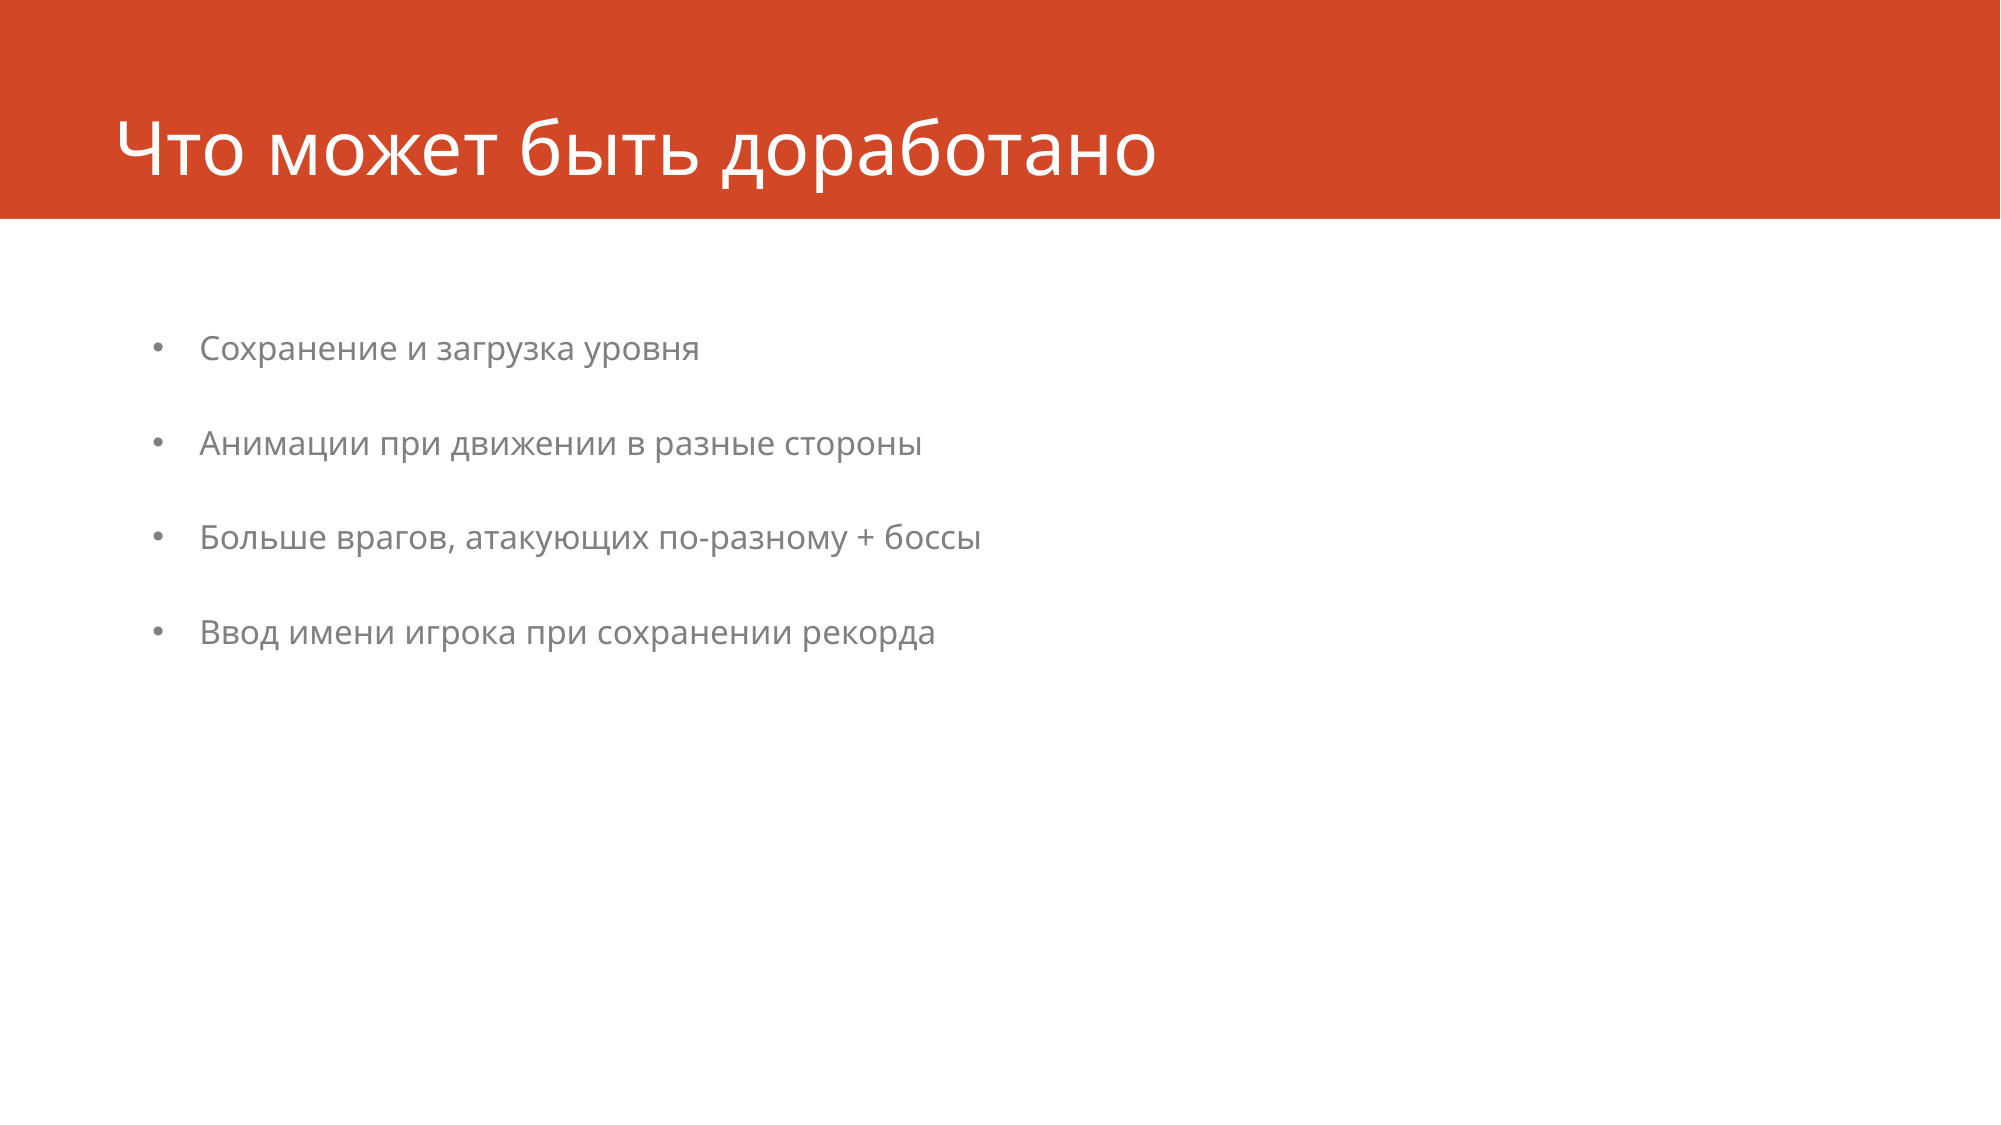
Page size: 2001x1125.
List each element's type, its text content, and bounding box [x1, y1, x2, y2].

list Сохранение и загрузка уровня Анимации при движении в разные стороны Больше врагов, атакующих по-разному + боссы Ввод имени игрока при сохранении рекорда [137, 299, 1890, 1014]
title Что может быть доработано [99, 0, 1863, 199]
